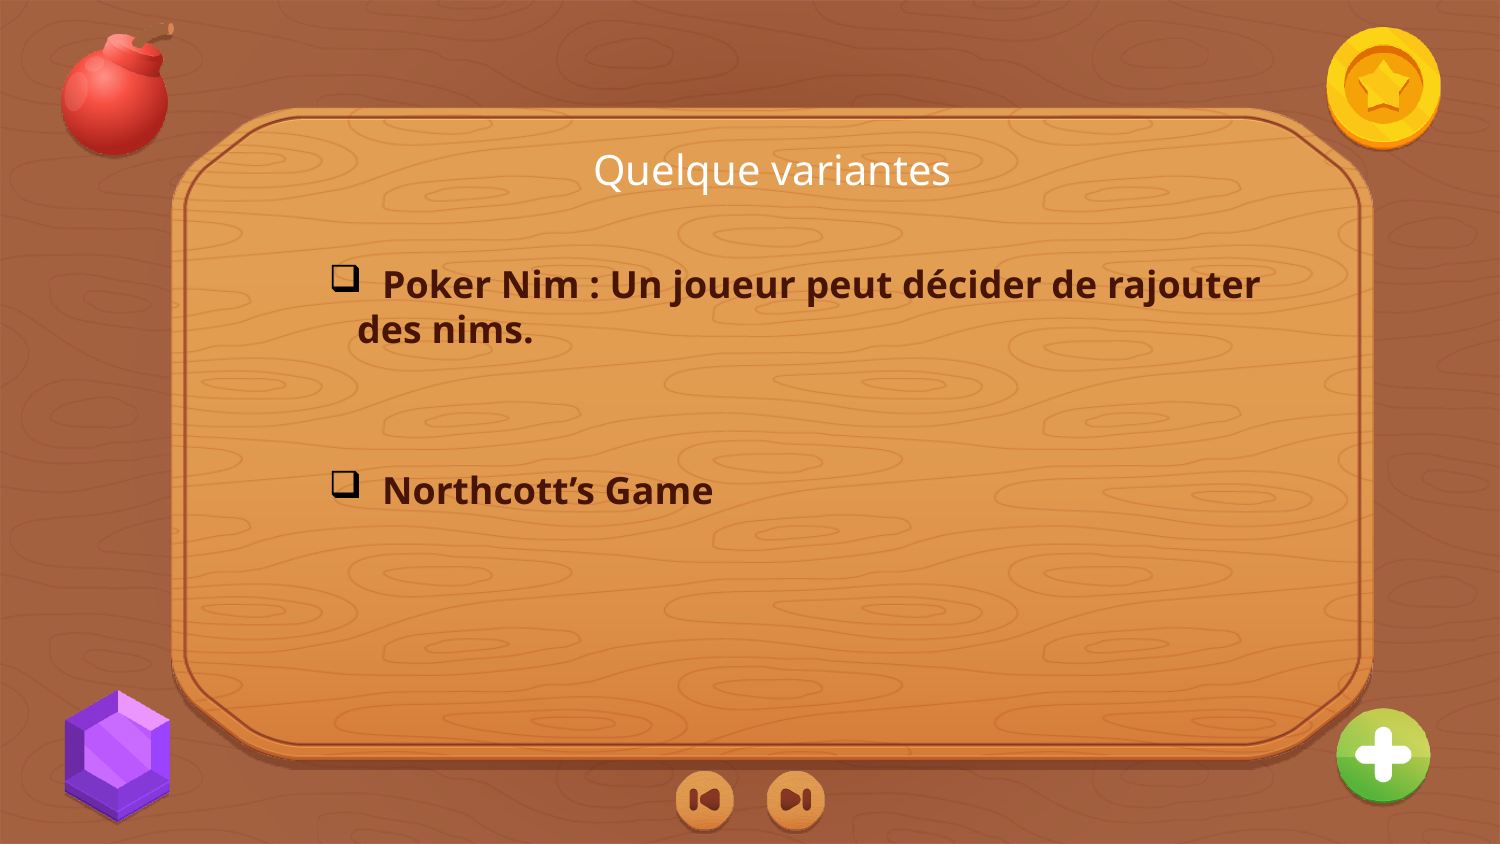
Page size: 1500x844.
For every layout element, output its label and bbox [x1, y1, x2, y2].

picture [54, 15, 1446, 829]
text_box [79, 729, 166, 737]
picture [765, 768, 827, 832]
picture [673, 768, 735, 832]
text_box [1379, 729, 1444, 737]
